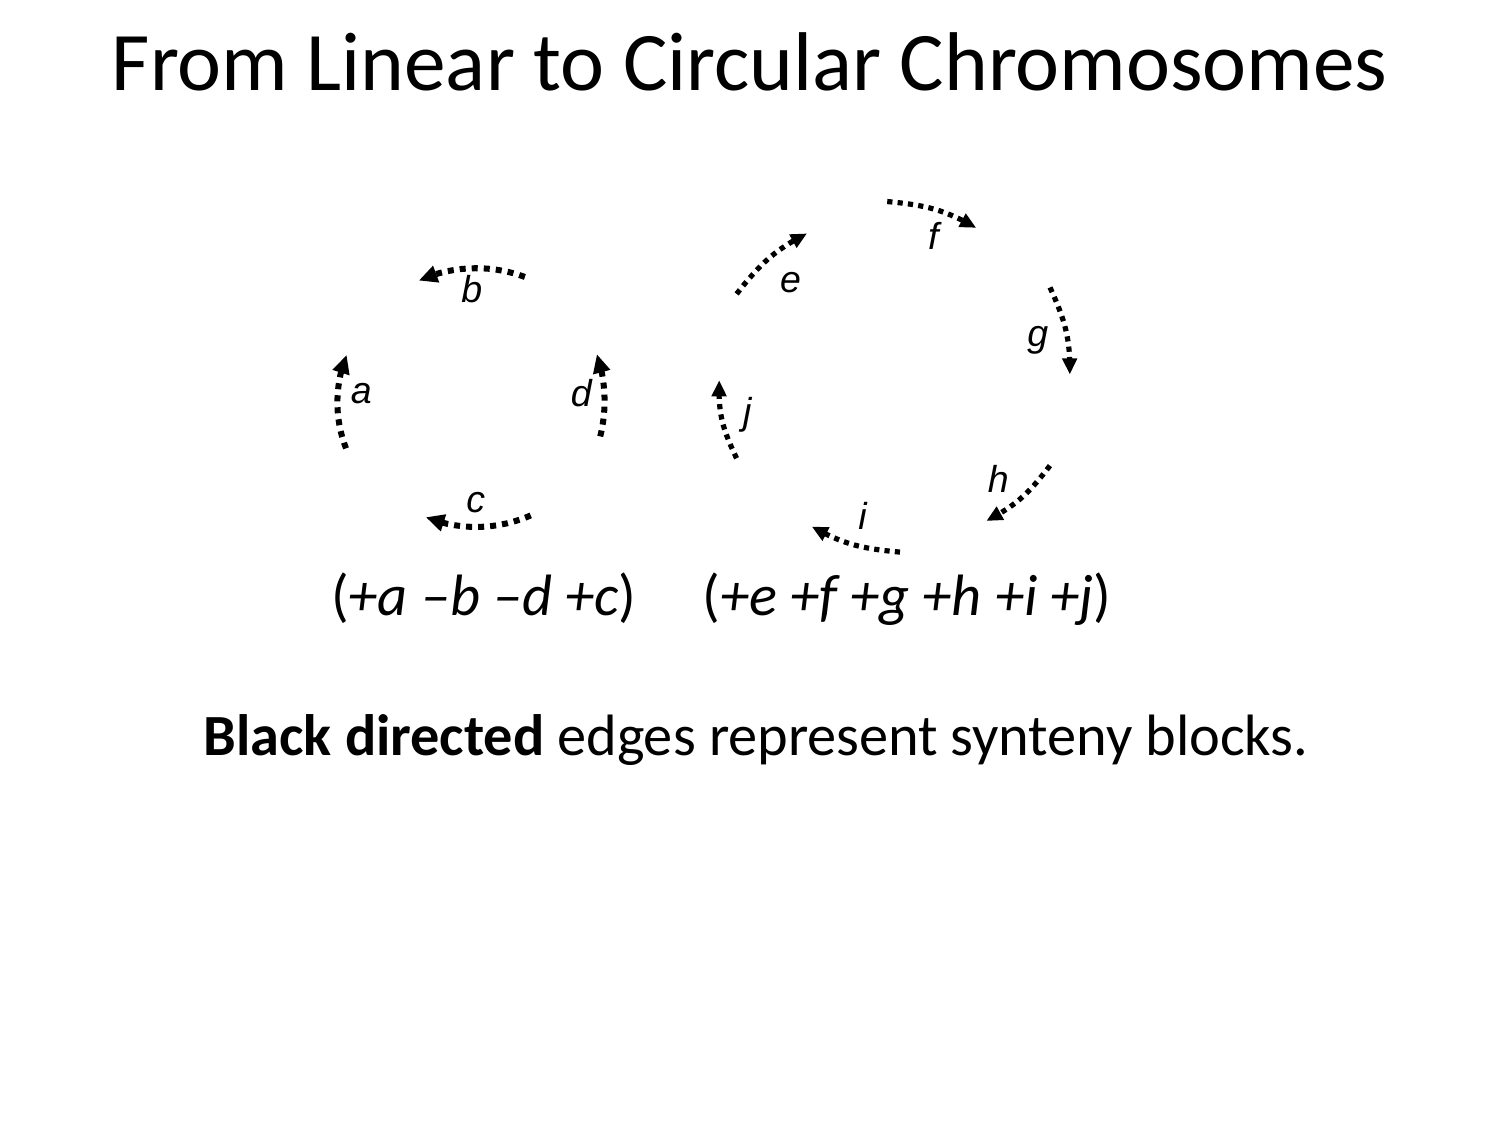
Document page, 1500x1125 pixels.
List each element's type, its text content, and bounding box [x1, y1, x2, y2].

text_box From Linear to Circular Chromosomes [87, 0, 1413, 158]
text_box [337, 201, 1074, 553]
text_box (+a –b –d +c) (+e +f +g +h +i +j) Black directed edges represent synteny blocks. [24, 549, 1488, 845]
